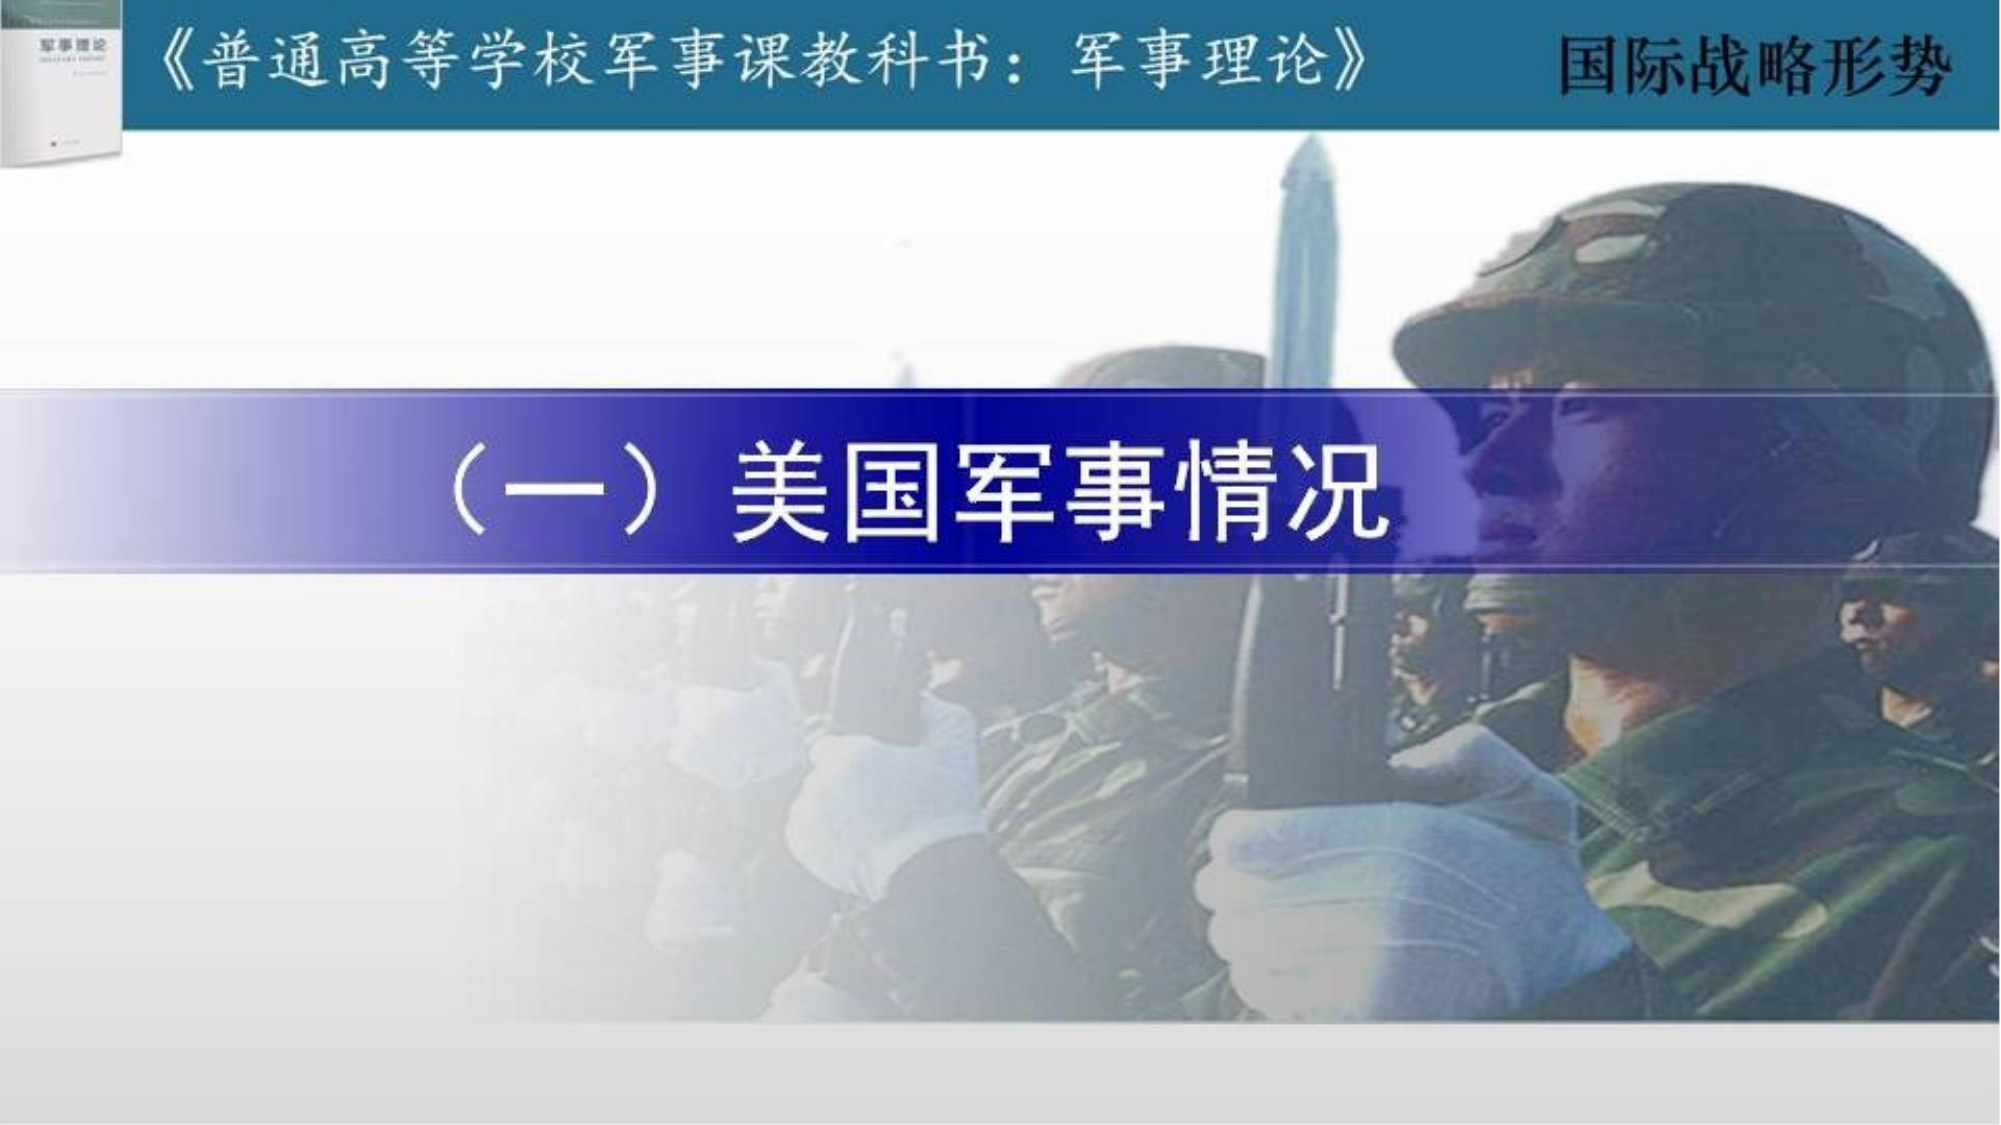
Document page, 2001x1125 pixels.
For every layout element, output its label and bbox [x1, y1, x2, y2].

text_box [0, 0, 2000, 1125]
